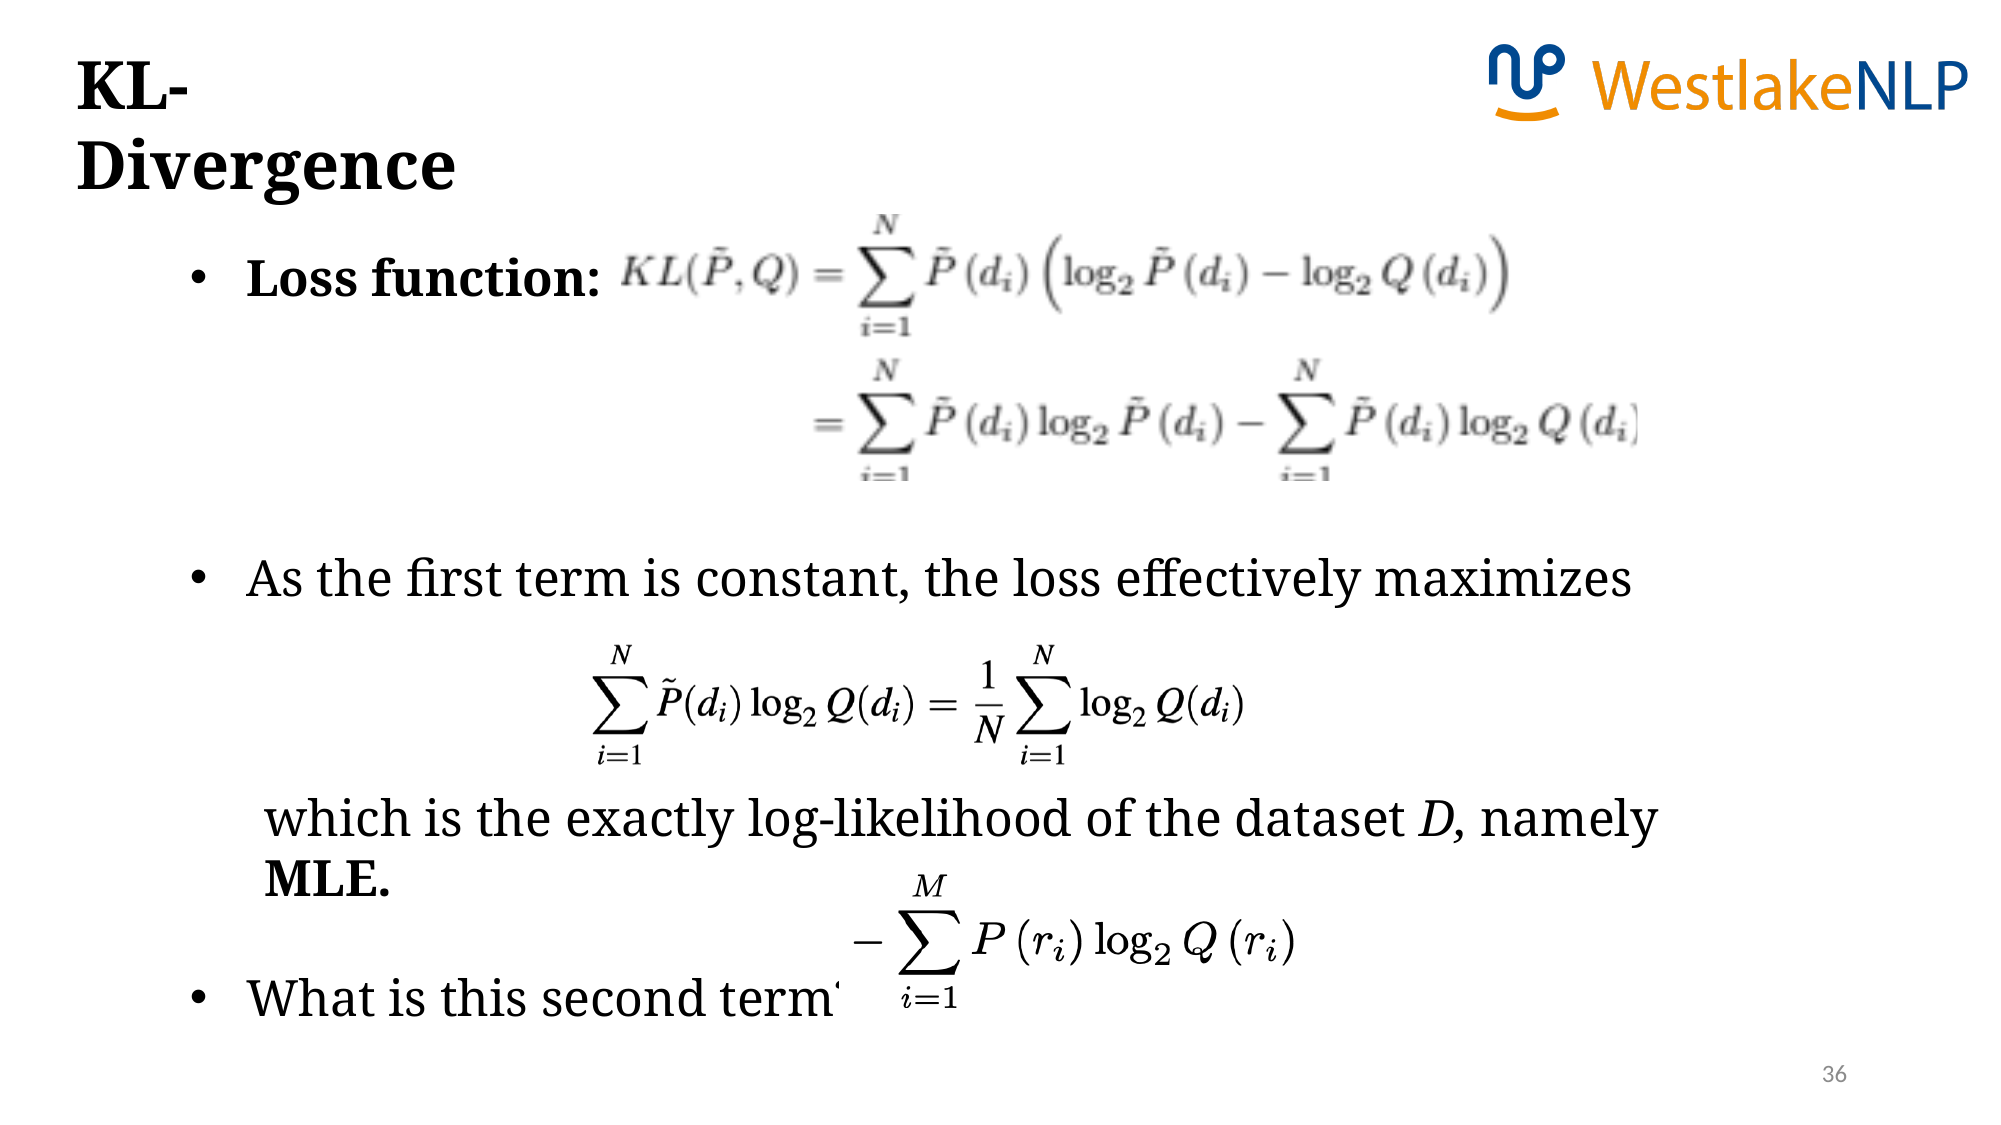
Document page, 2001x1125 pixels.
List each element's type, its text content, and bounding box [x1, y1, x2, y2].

slide_number 36 [1412, 1042, 1863, 1103]
picture [620, 213, 1638, 481]
picture [839, 862, 1318, 1017]
text_box KL-Divergence [61, 35, 578, 211]
picture [1459, 0, 2000, 170]
text_box [975, 537, 1025, 588]
picture [556, 626, 1247, 772]
text_box Loss function: As the first term is constant, the loss effectively maximizes which is the exactly log-likelihood of the dataset D, namely MLE. What is this second term? [175, 179, 1771, 1034]
